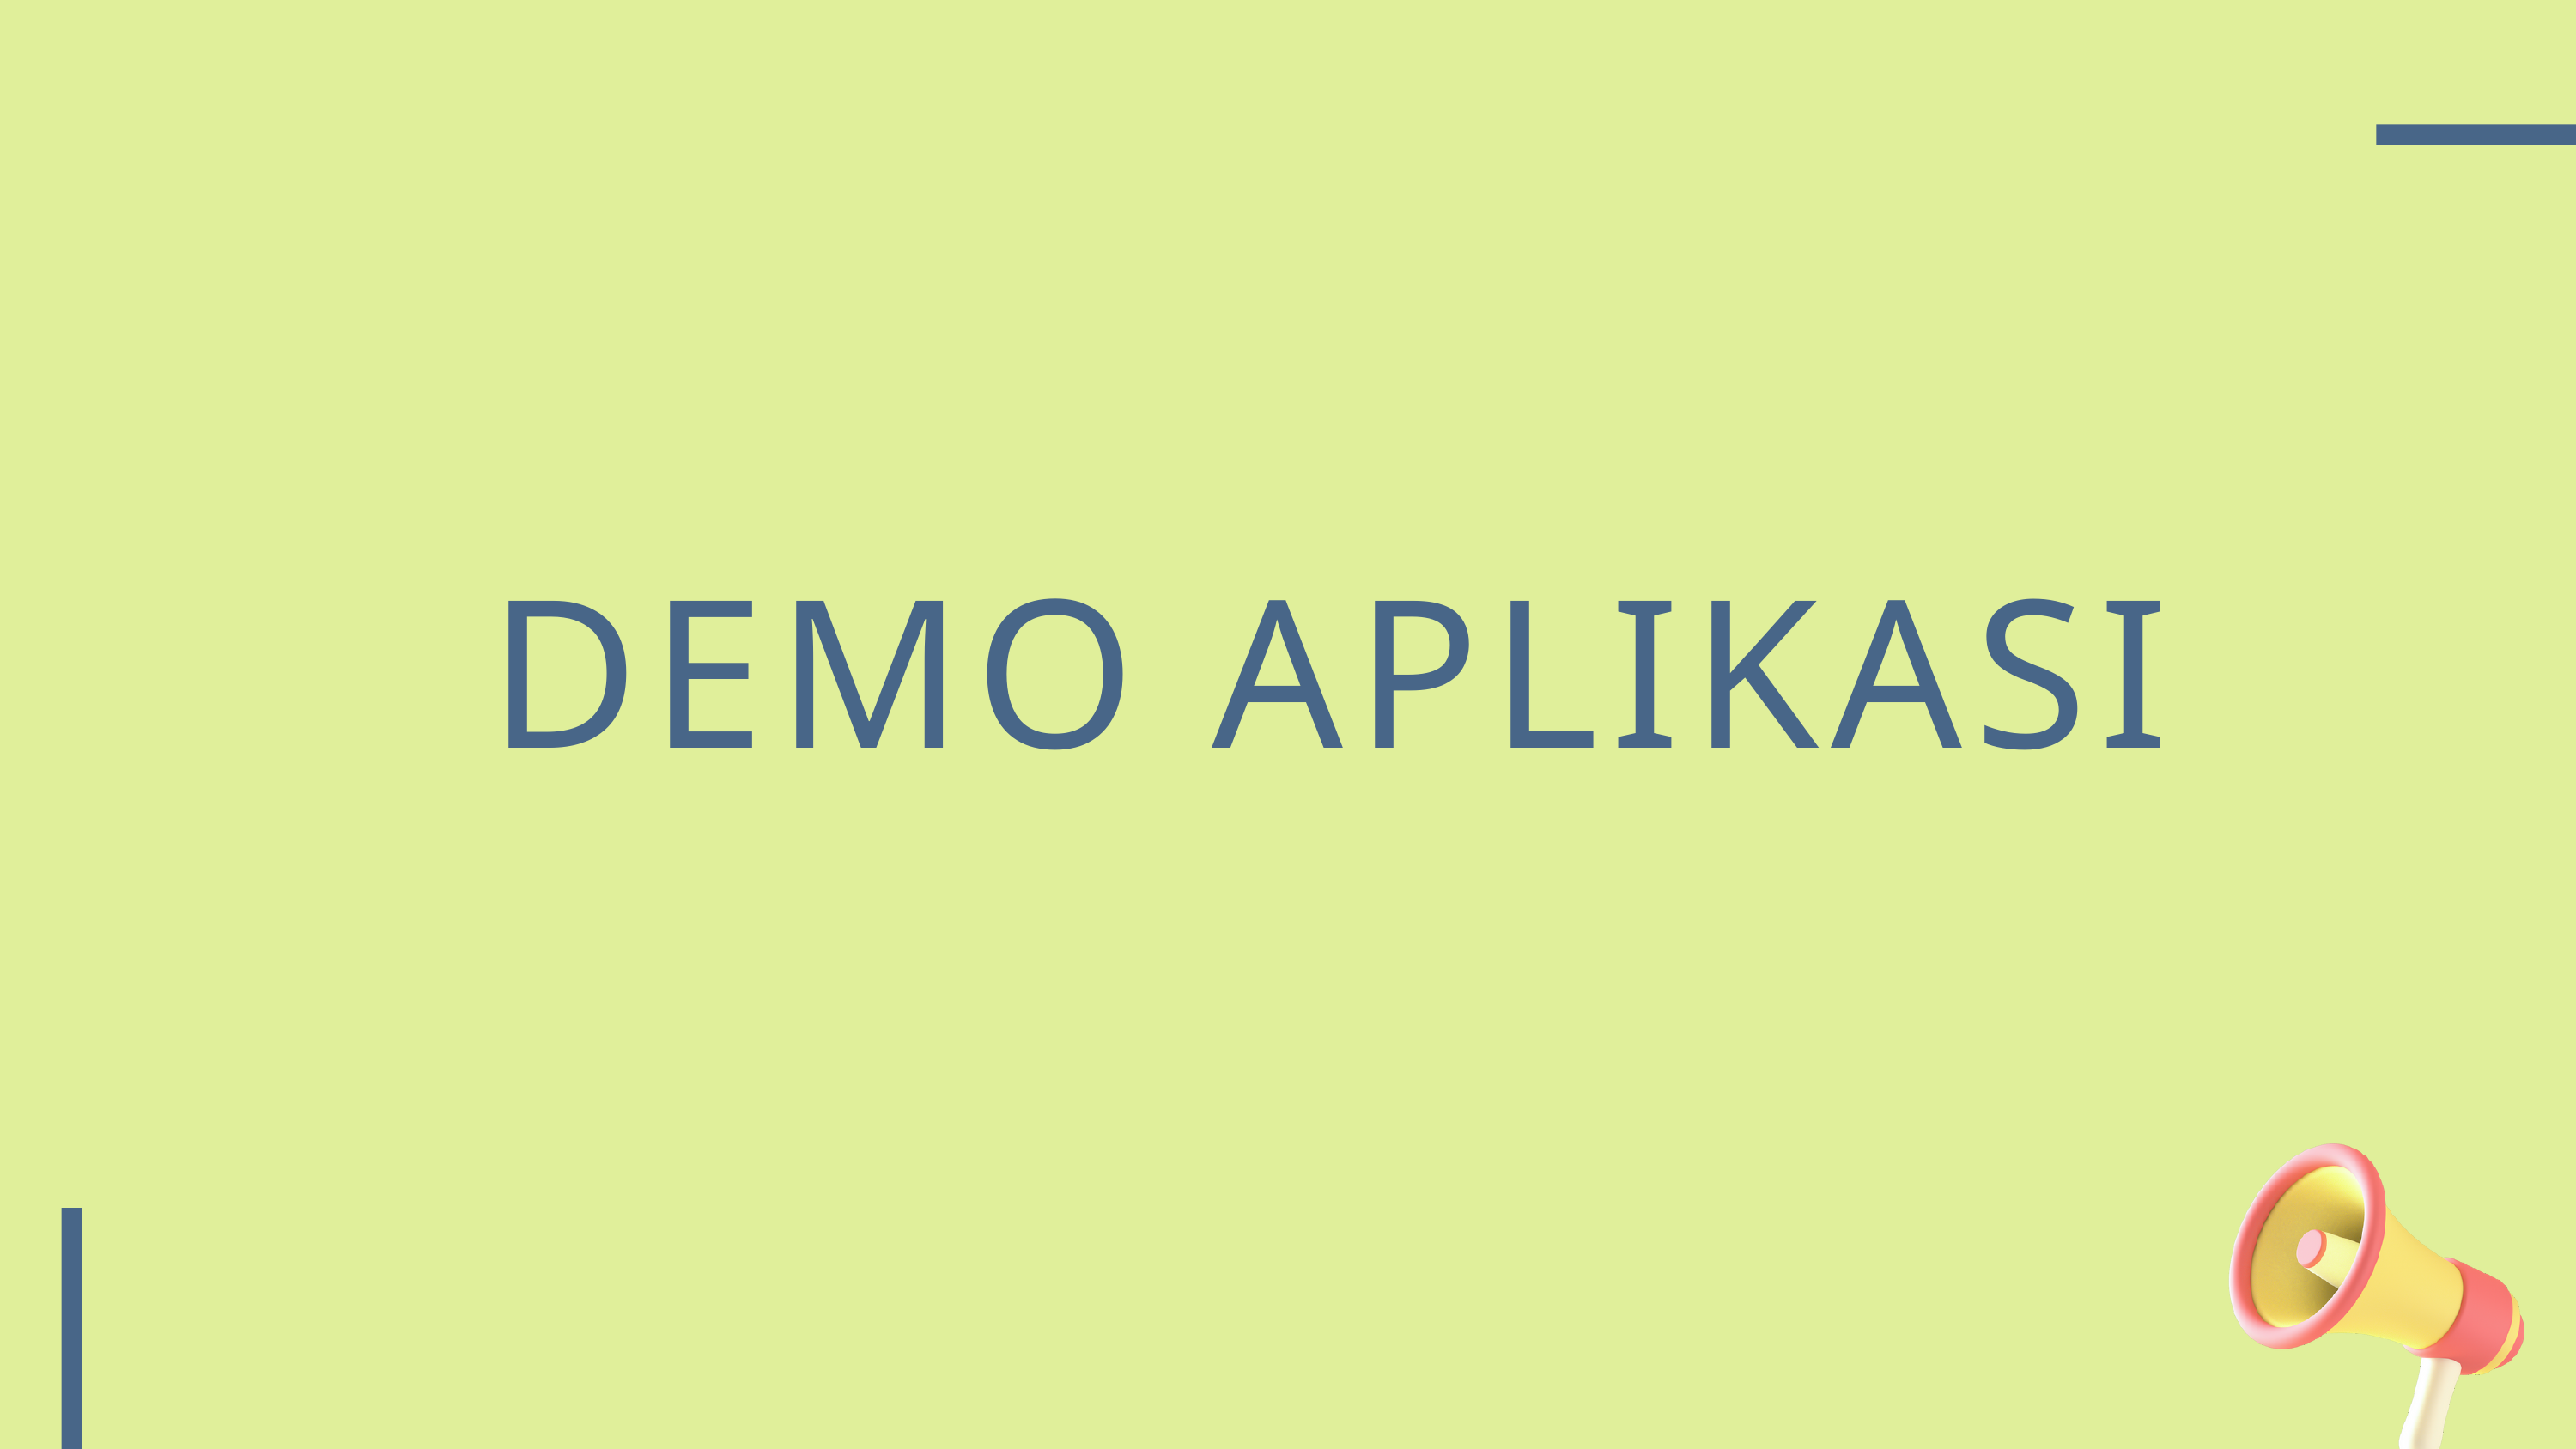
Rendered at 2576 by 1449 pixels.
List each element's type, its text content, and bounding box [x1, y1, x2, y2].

text_box DEMO APLIKASI [489, 639, 2229, 790]
text_box [2376, 124, 2576, 145]
text_box [61, 1208, 82, 1449]
picture [2227, 1143, 2524, 1449]
